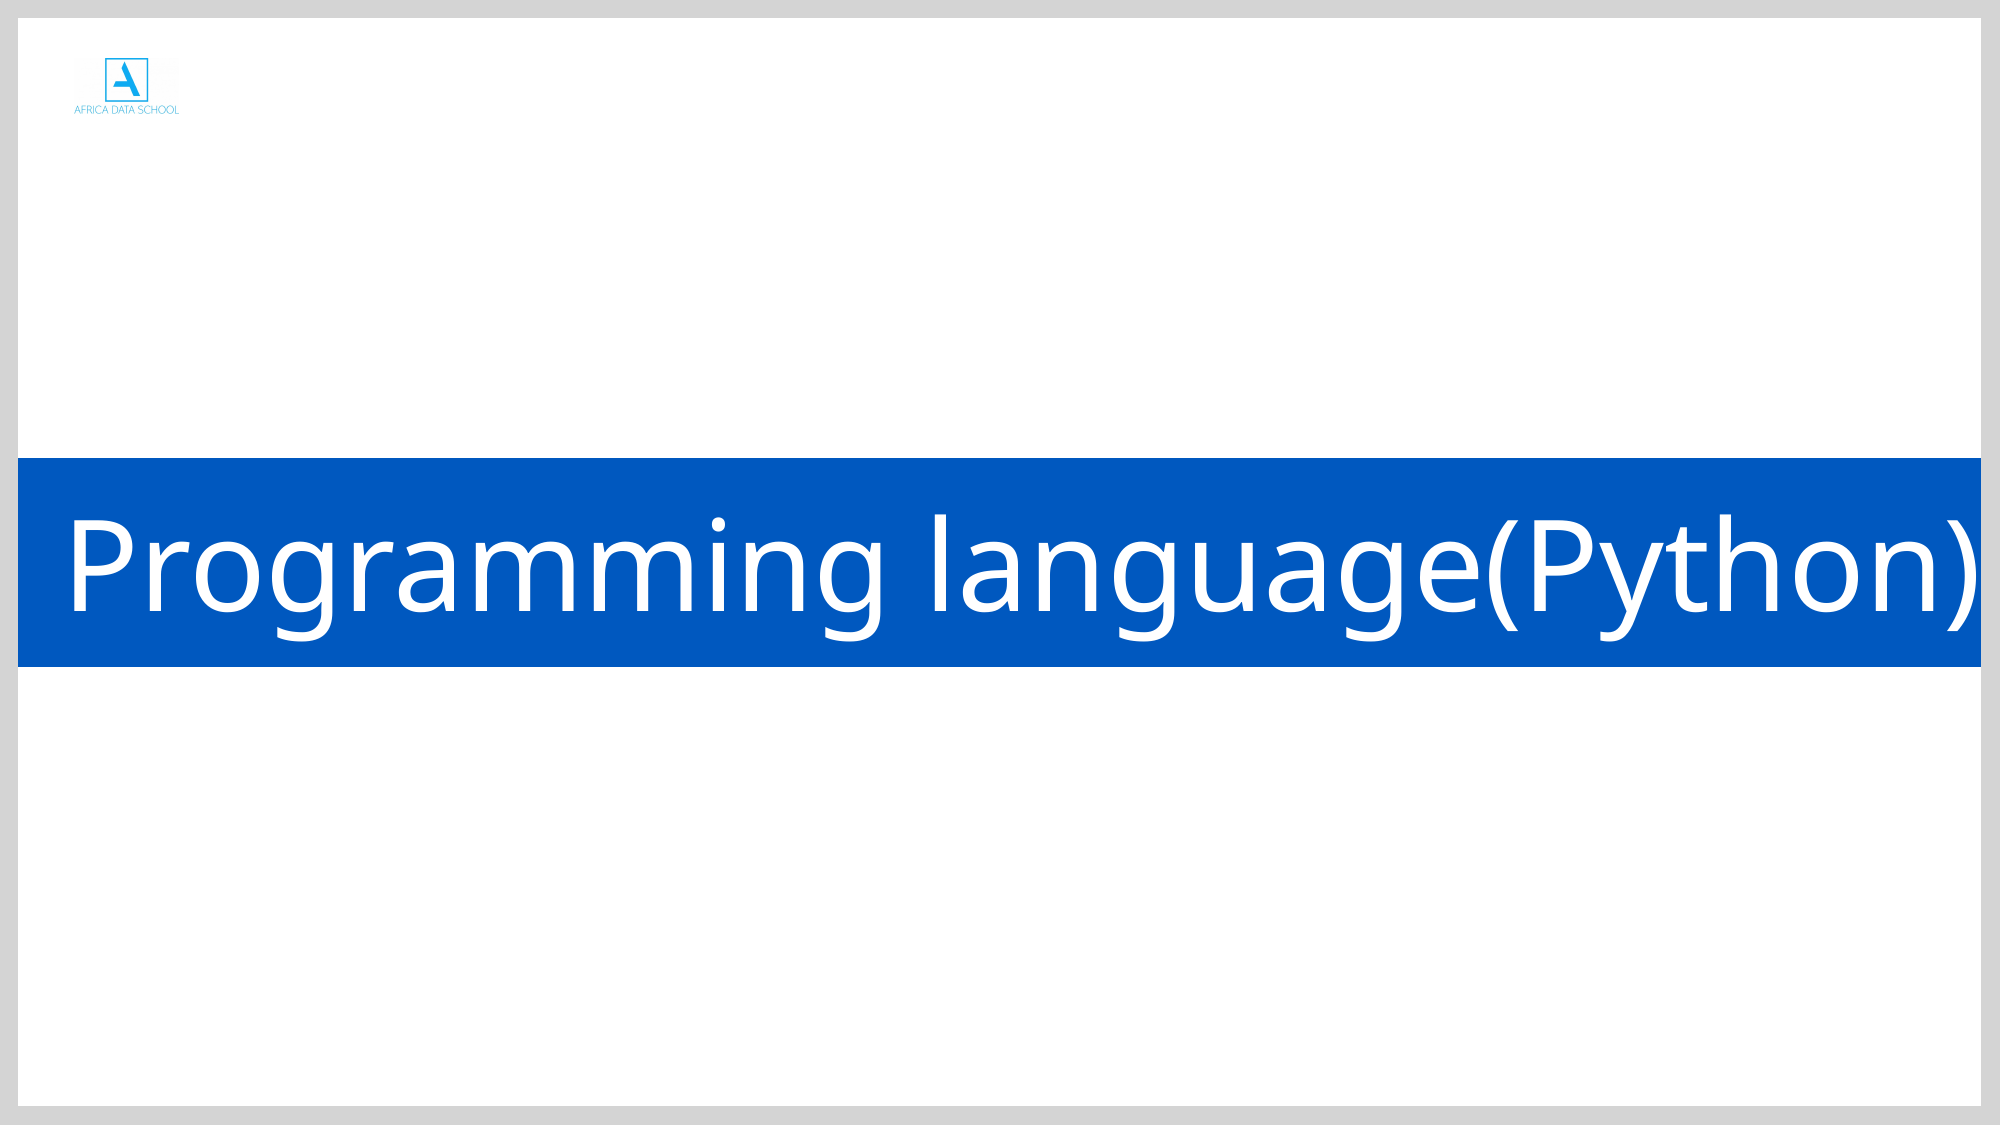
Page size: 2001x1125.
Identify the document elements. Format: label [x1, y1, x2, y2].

picture [73, 58, 179, 114]
text_box [7, 7, 1992, 455]
picture [0, 458, 2000, 667]
text_box [7, 678, 1992, 1117]
